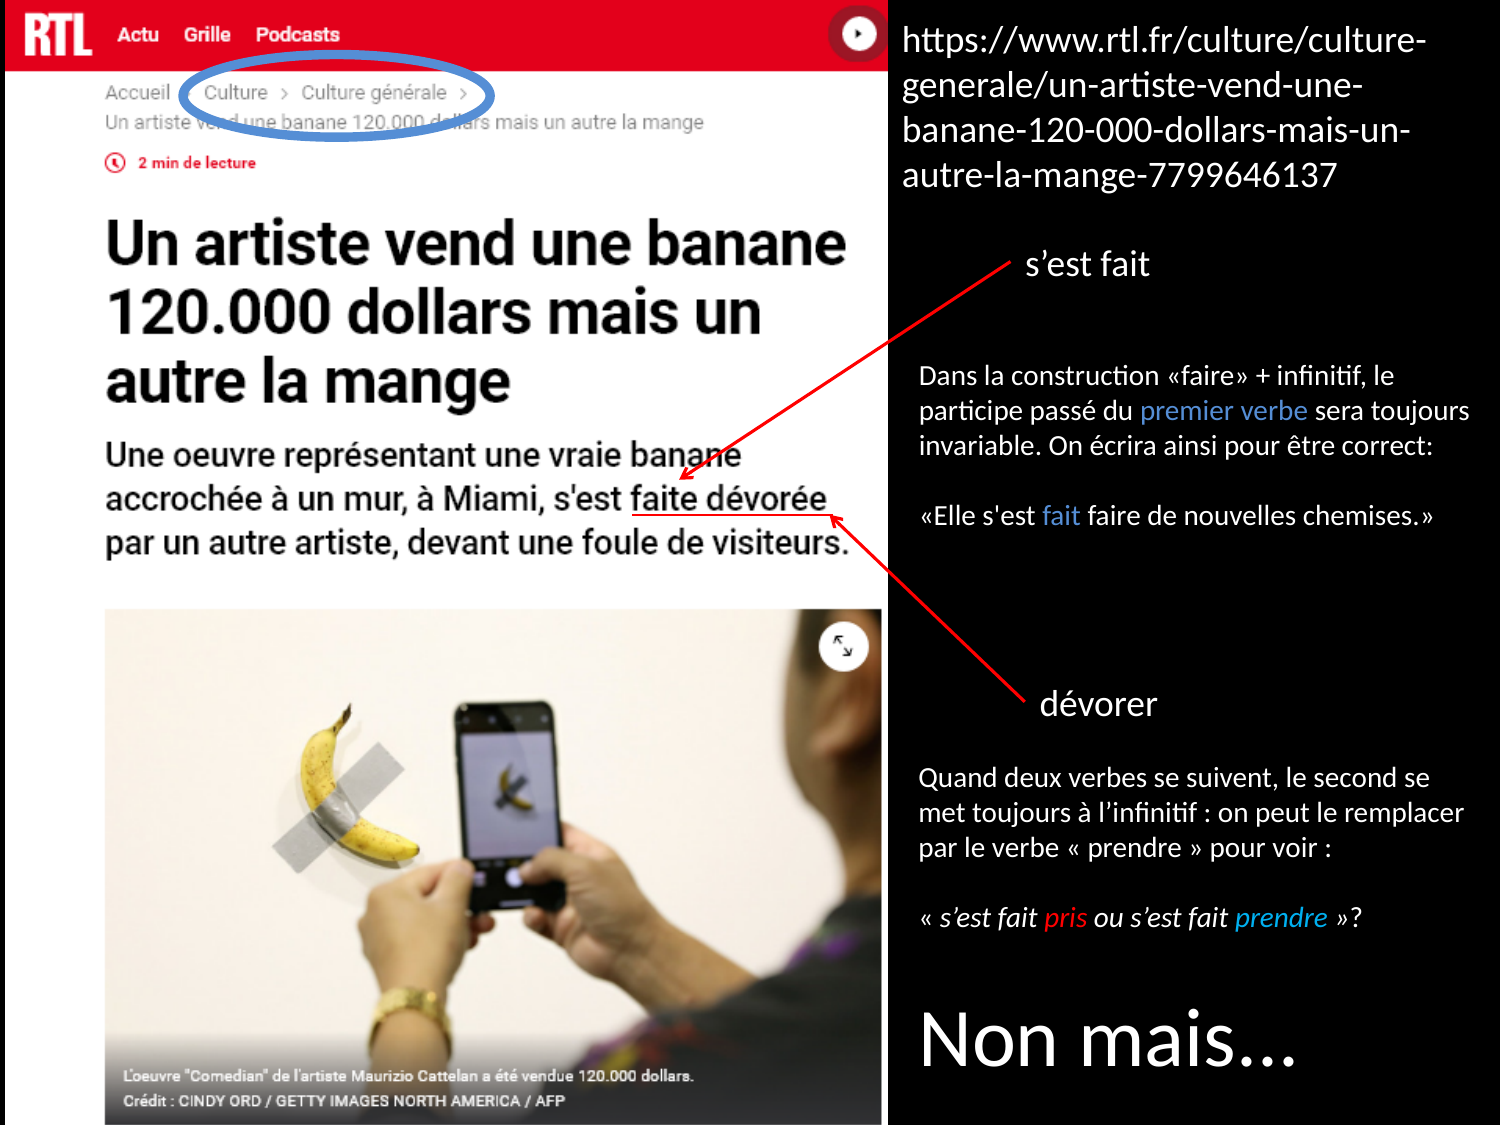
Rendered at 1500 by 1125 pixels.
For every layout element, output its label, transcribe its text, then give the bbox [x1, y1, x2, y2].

text_box s’est fait [1010, 231, 1166, 292]
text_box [829, 514, 1024, 703]
text_box Non mais... [903, 975, 1483, 1091]
text_box Dans la construction «faire» + infinitif, le participe passé du premier verbe sera toujours invariable. On écrira ainsi pour être correct: «Elle s'est fait faire de nouvelles chemises.» [904, 349, 1489, 539]
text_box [678, 261, 1010, 480]
picture [5, 0, 888, 1125]
text_box dévorer [1024, 671, 1174, 732]
text_box Quand deux verbes se suivent, le second se met toujours à l’infinitif : on peut le remplacer par le verbe « prendre » pour voir : « s’est fait pris ou s’est fait prendre »? [903, 751, 1489, 941]
text_box https://www.rtl.fr/culture/culture-generale/un-artiste-vend-une-banane-120-000-dollars-mais-un-autre-la-mange-7799646137 [893, 7, 1500, 202]
